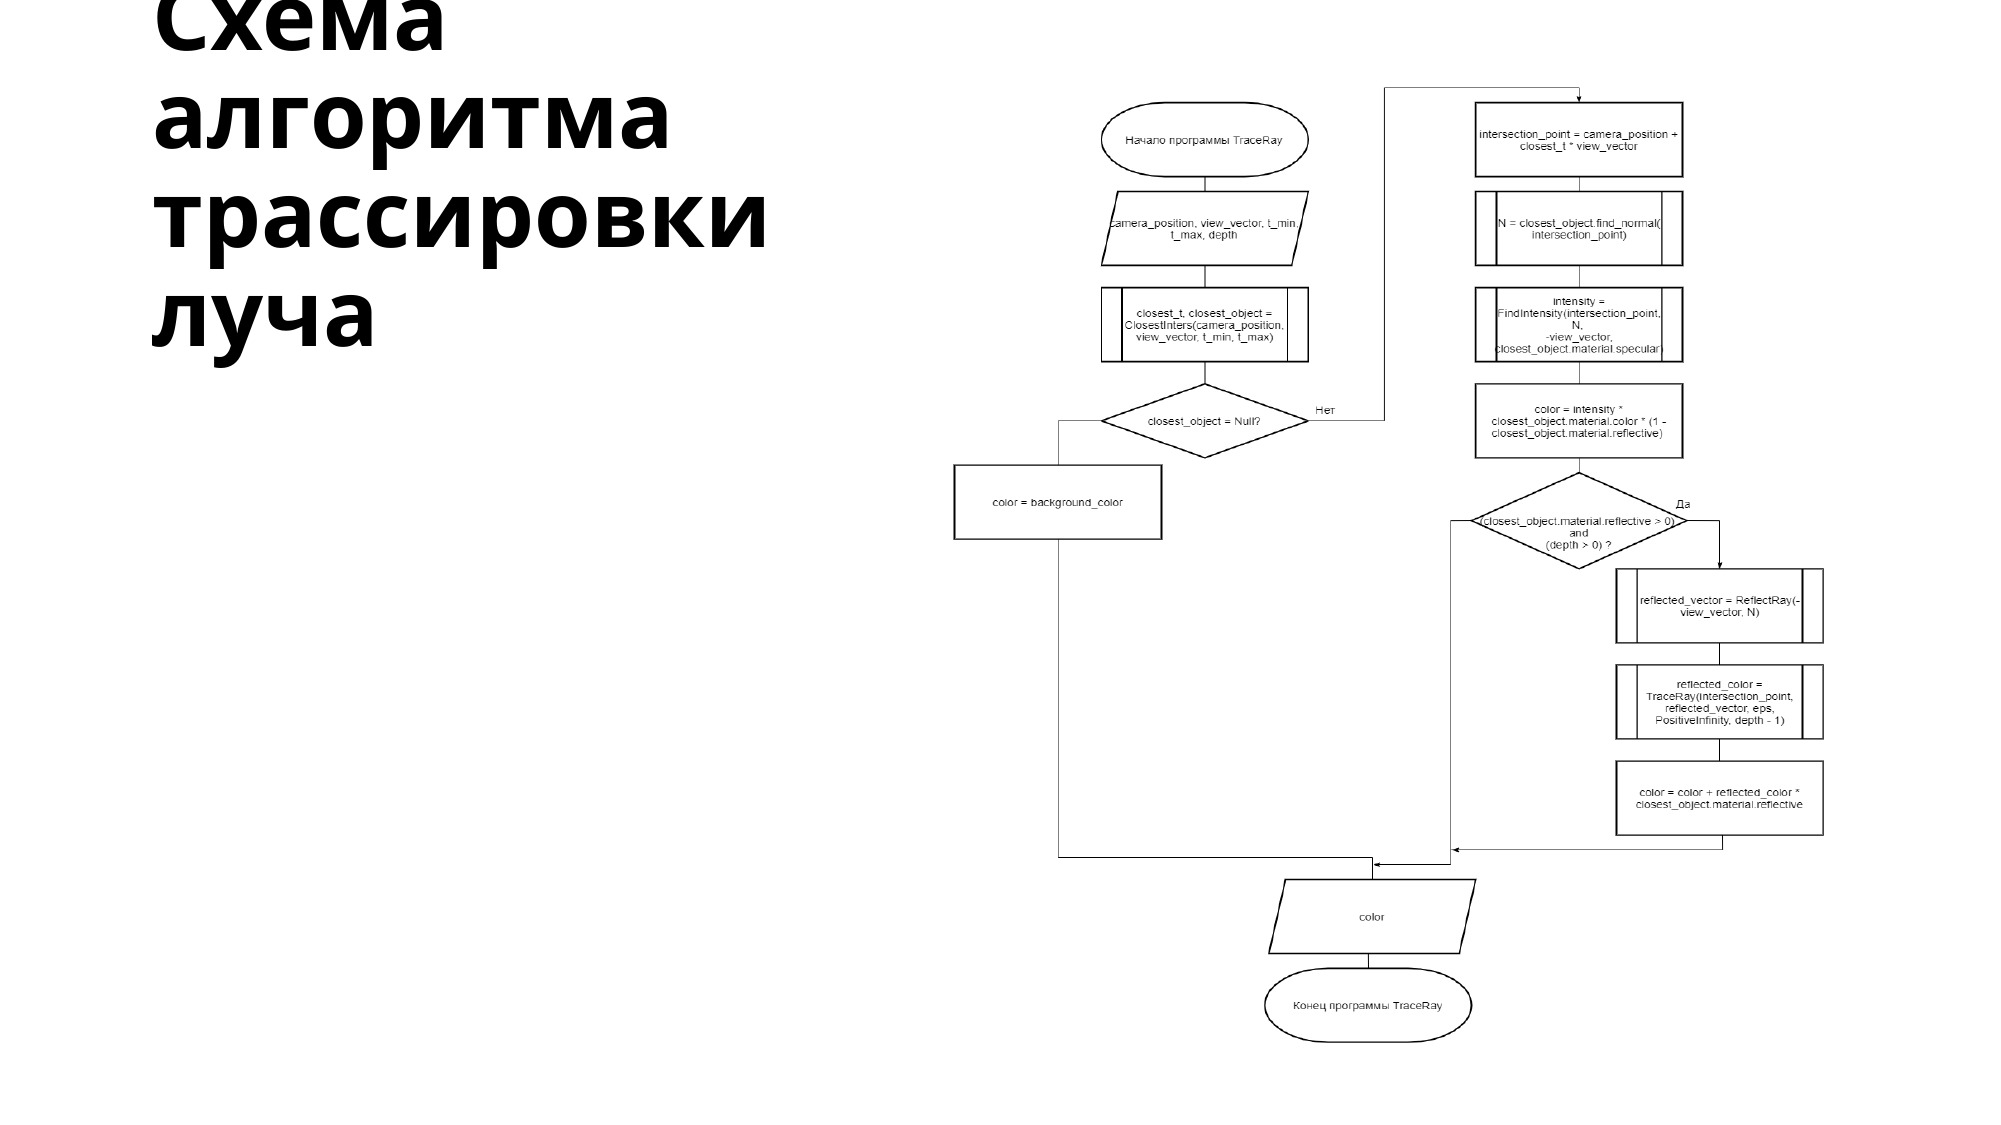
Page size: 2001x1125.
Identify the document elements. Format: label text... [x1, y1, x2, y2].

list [953, 82, 1824, 1043]
title Схема алгоритма трассировки луча [137, 59, 971, 278]
